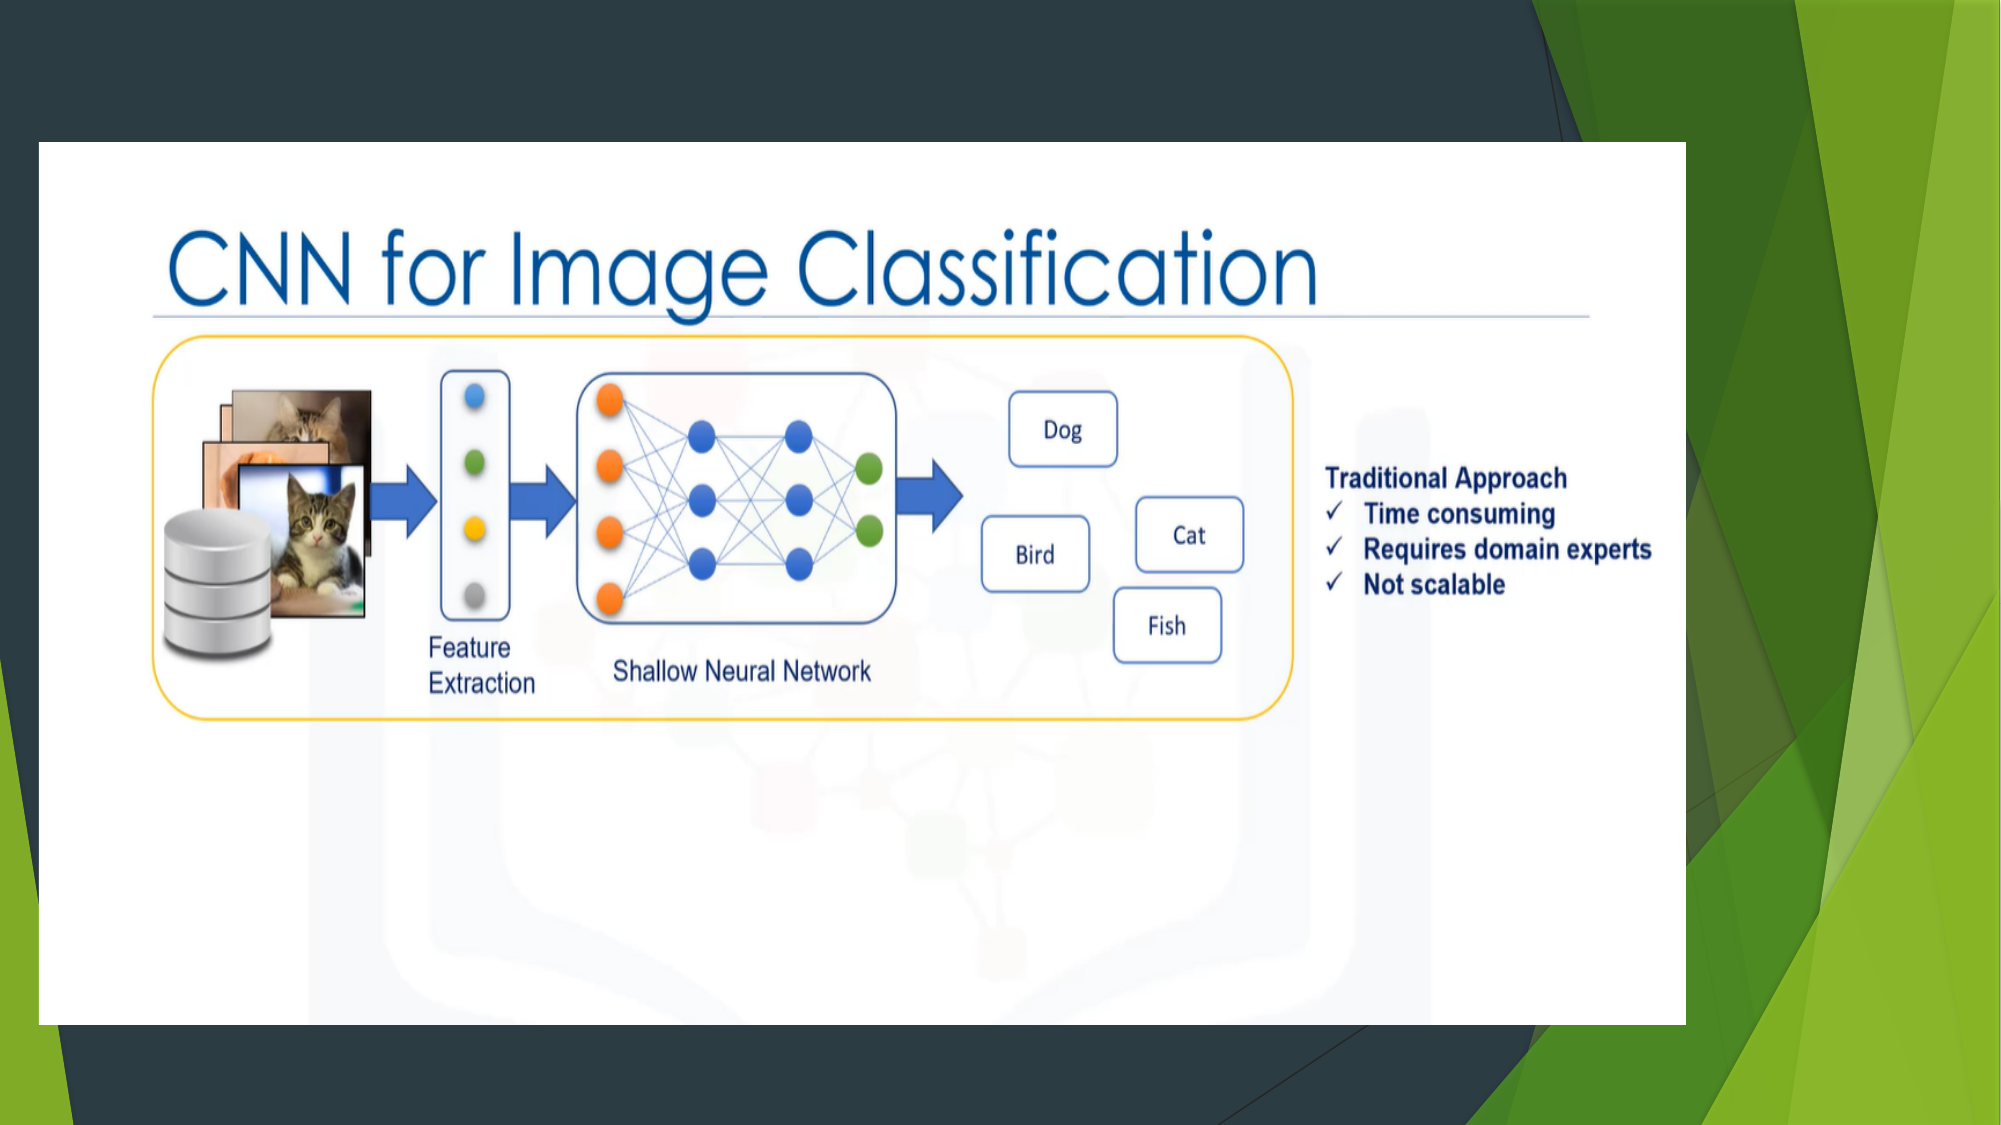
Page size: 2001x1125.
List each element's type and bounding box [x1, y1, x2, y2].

list [38, 142, 1687, 1026]
